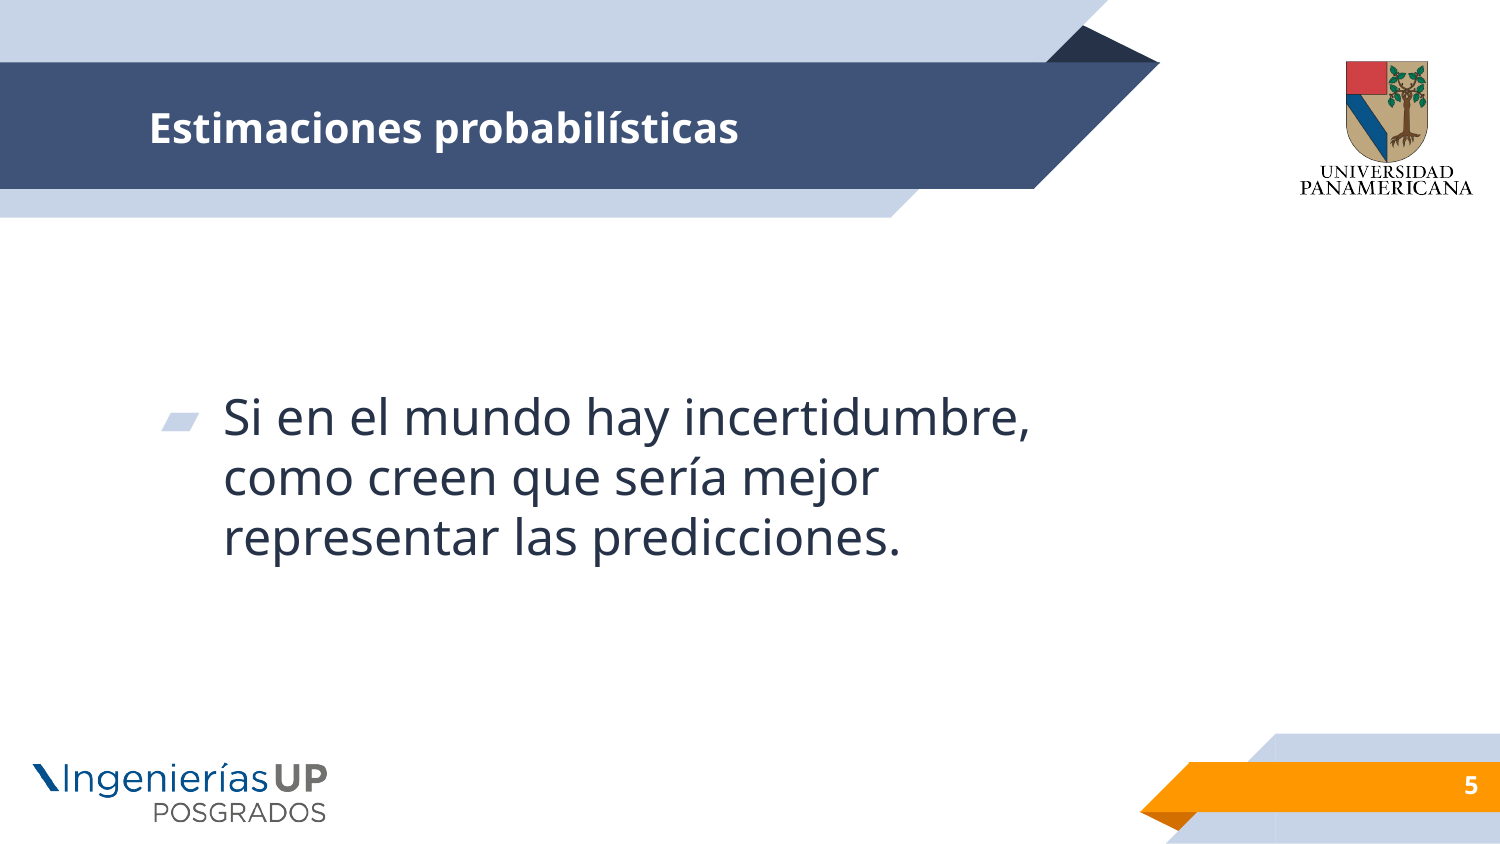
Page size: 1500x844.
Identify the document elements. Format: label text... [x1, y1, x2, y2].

slide_number 5 [1249, 760, 1494, 813]
list Si en el mundo hay incertidumbre, como creen que sería mejor representar las predicciones. [133, 217, 1140, 734]
title Estimaciones probabilísticas [133, 64, 1035, 190]
picture [15, 737, 344, 844]
picture [1286, 44, 1490, 210]
